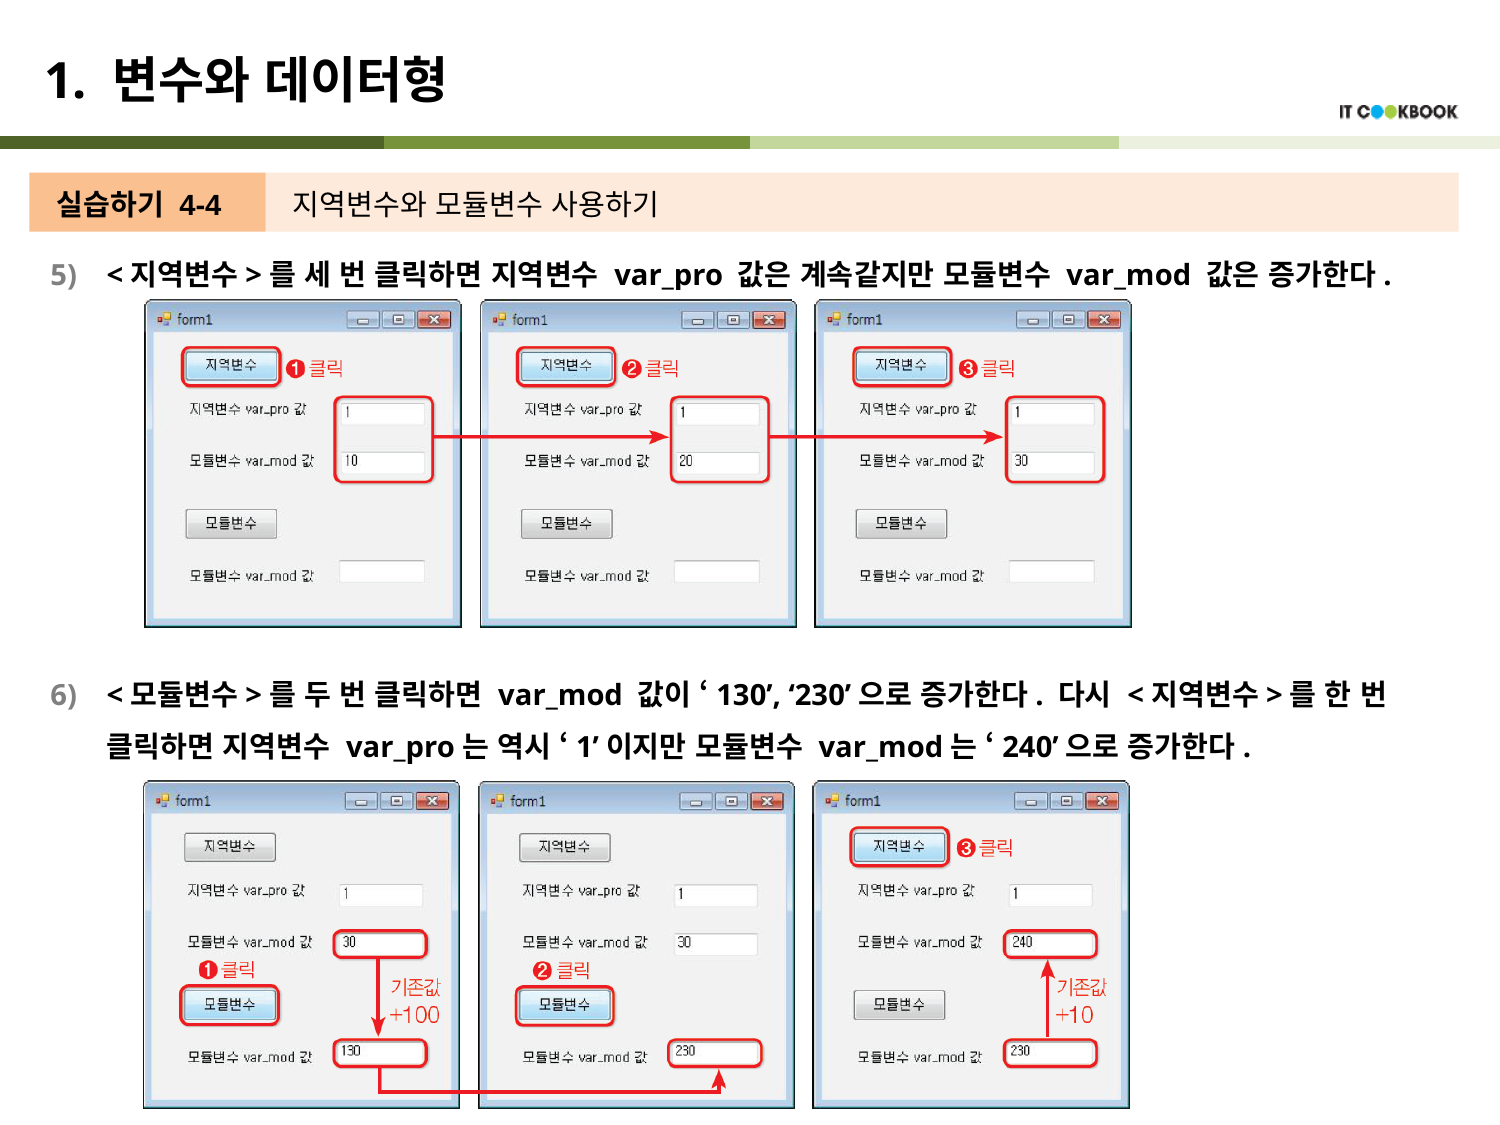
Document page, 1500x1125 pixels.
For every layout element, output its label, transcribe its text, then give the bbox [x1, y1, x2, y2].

text_box 실습하기 4-4 [41, 144, 248, 263]
list <지역변수>를 세 번 클릭하면 지역변수 var_pro 값은 계속같지만 모듈변수 var_mod 값은 증가한다. <모듈변수>를 두 번 클릭하면 var_mod 값이 ‘130’, ‘230’으로 증가한다. 다시 <지역변수>를 한 번 클릭하면 지역변수 var_pro는 역시 ‘1’이지만 모듈변수 var_mod는 ‘240’으로 증가한다. [35, 231, 1465, 1095]
picture [1340, 105, 1459, 120]
text_box 지역변수와 모듈변수 사용하기 [277, 144, 739, 263]
picture [136, 290, 1149, 638]
title 1. 변수와 데이터형 [29, 32, 1312, 124]
picture [136, 772, 1141, 1118]
